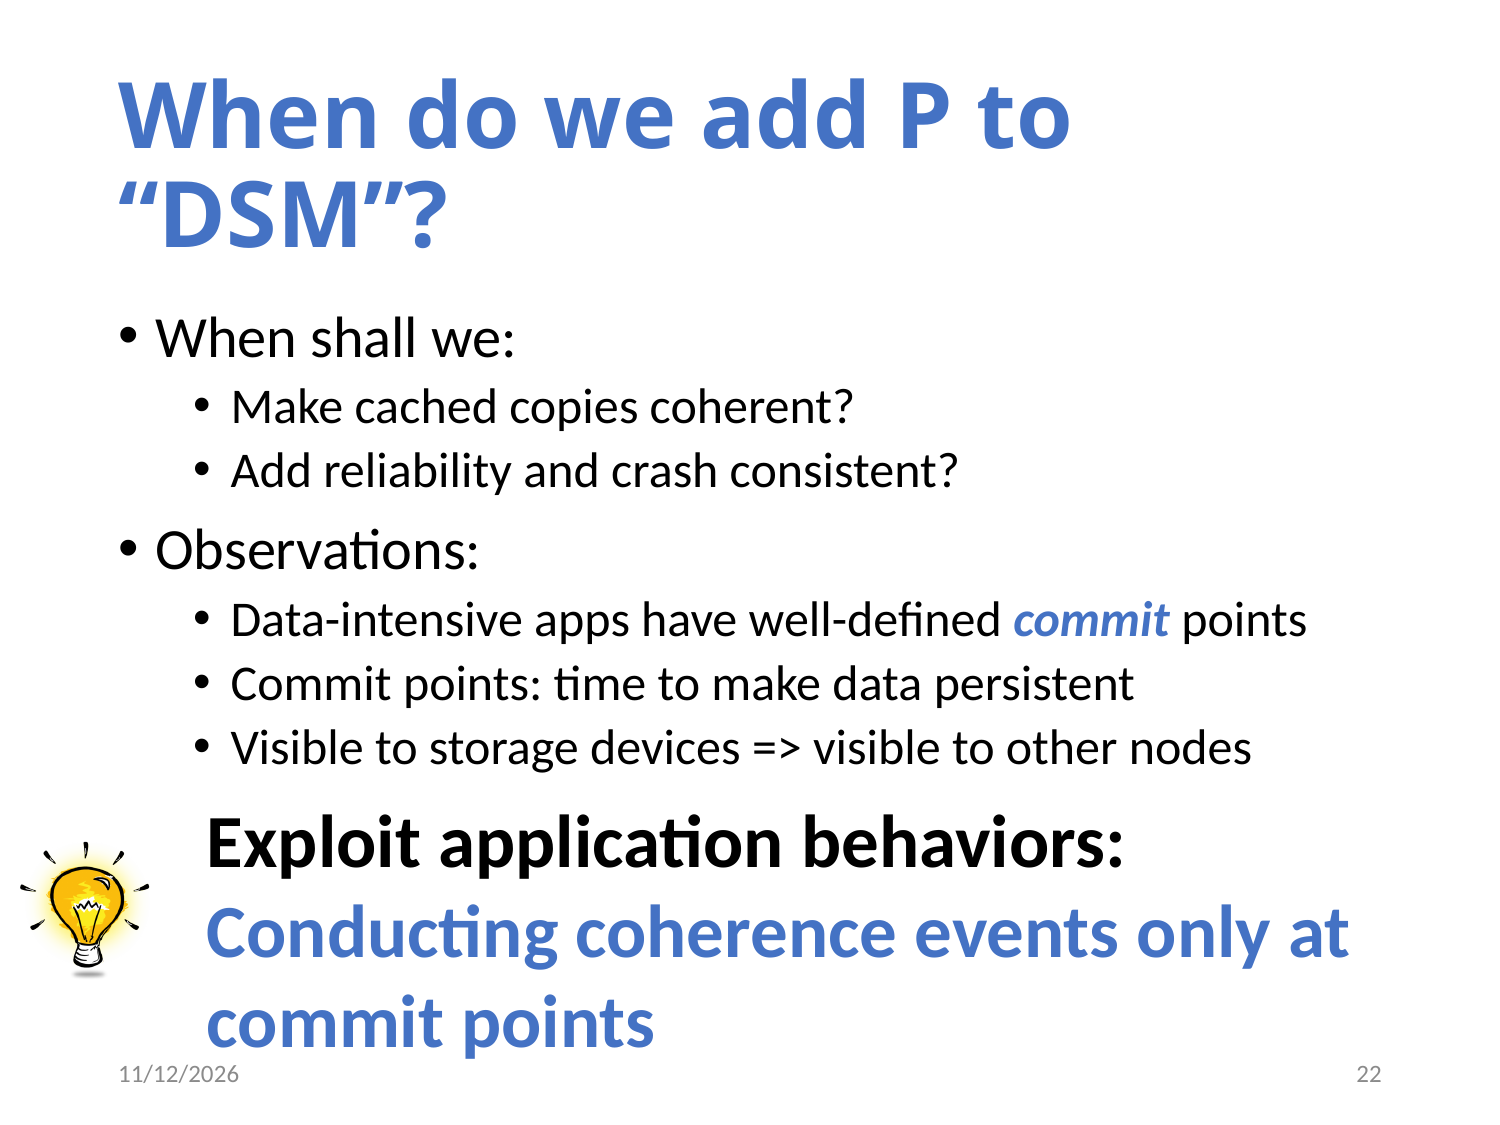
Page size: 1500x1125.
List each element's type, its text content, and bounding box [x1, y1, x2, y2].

text_box Exploit application behaviors: Conducting coherence events only at commit points [192, 784, 1433, 1070]
title When do we add P to “DSM”? [103, 59, 1397, 278]
list When shall we: Make cached copies coherent? Add reliability and crash consistent? Observations: Data-intensive apps have well-defined commit points Commit points: time to make data persistent Visible to storage devices => visible to other nodes [103, 299, 1500, 1014]
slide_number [103, 1042, 441, 1103]
slide_number 22 [1059, 1042, 1397, 1103]
picture [13, 838, 156, 981]
